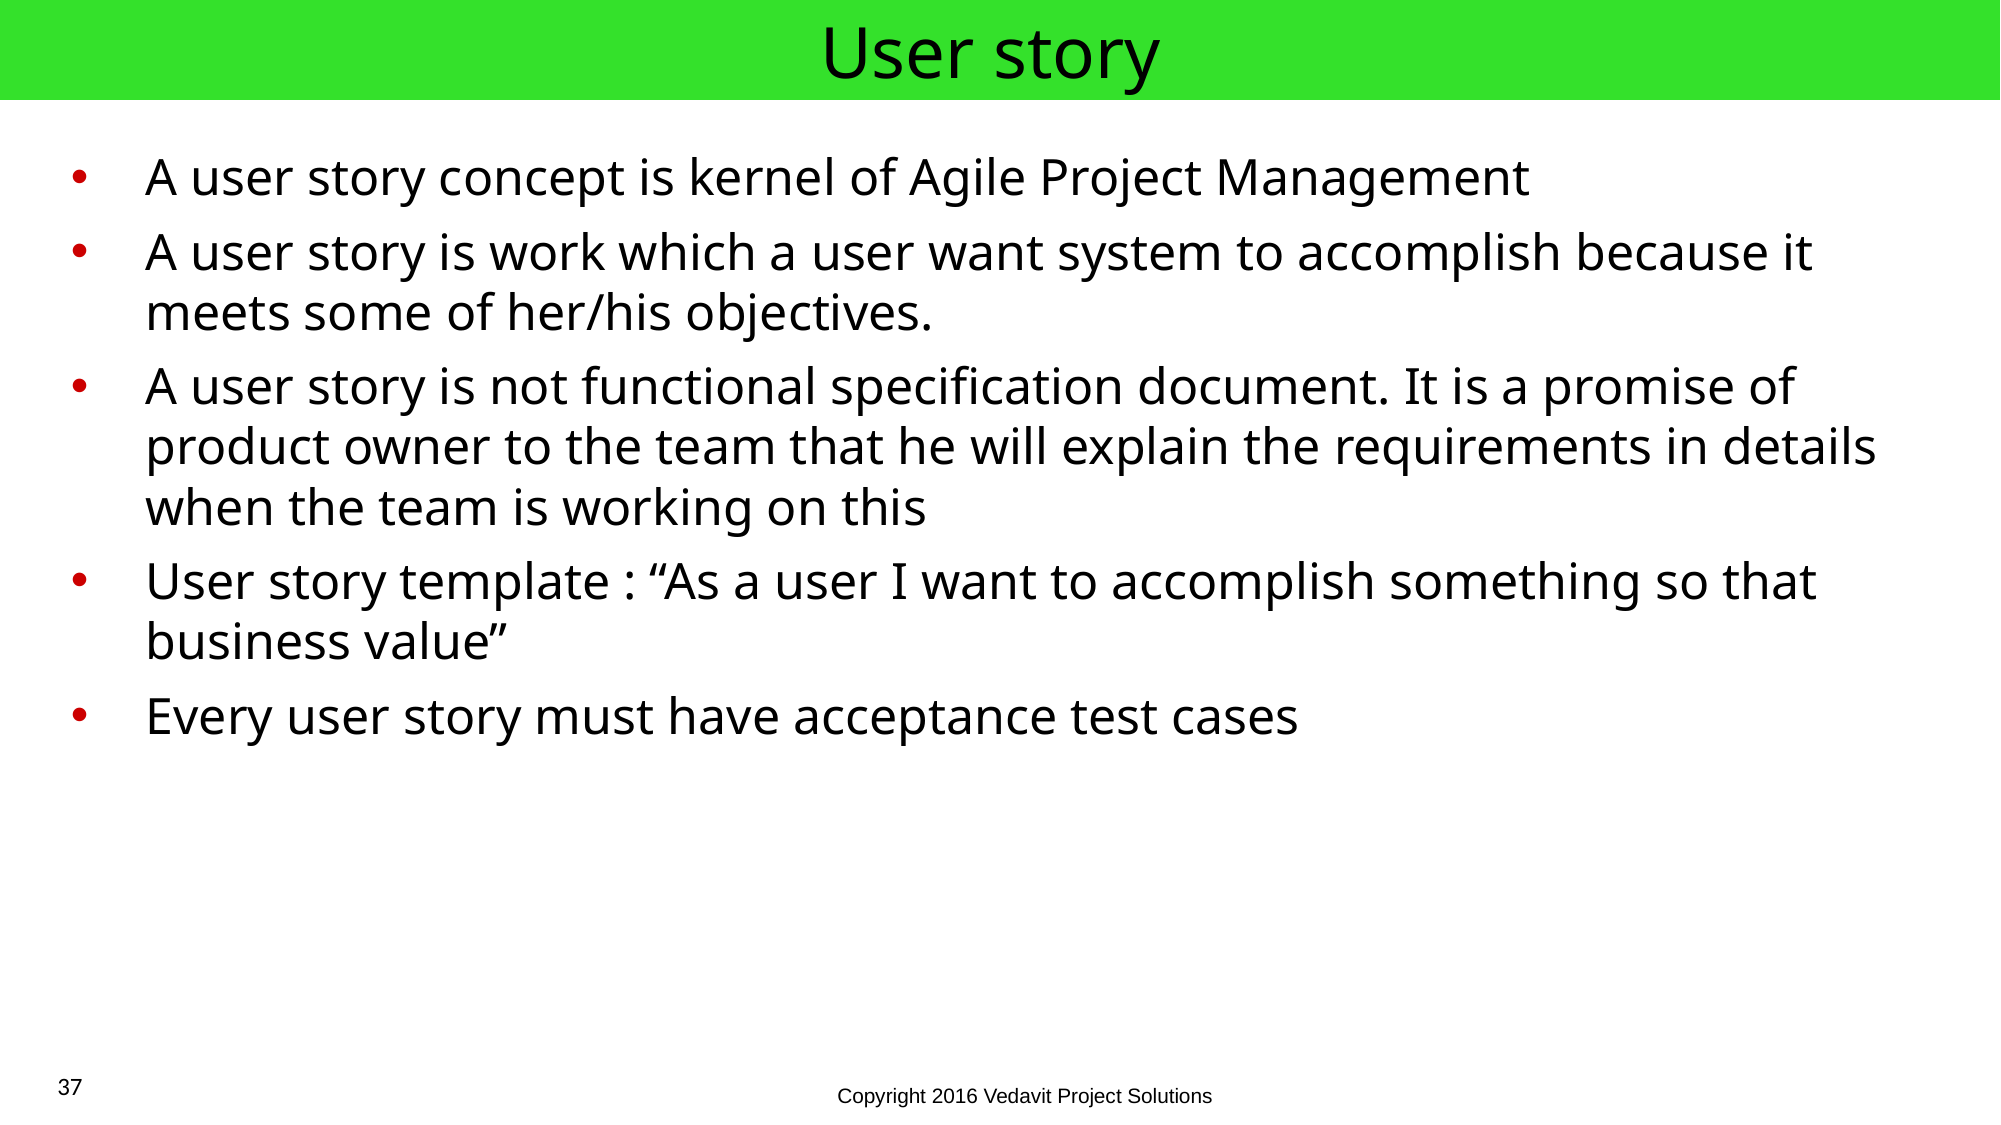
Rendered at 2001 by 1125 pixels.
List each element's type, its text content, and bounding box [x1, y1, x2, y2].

list A user story concept is kernel of Agile Project Management A user story is work which a user want system to accomplish because it meets some of her/his objectives. A user story is not functional specification document. It is a promise of product owner to the team that he will explain the requirements in details when the team is working on this User story template : “As a user I want to accomplish something so that business value” Every user story must have acceptance test cases [62, 137, 1938, 1013]
title User story [0, 0, 2000, 100]
slide_number 37 [3, 1055, 137, 1116]
